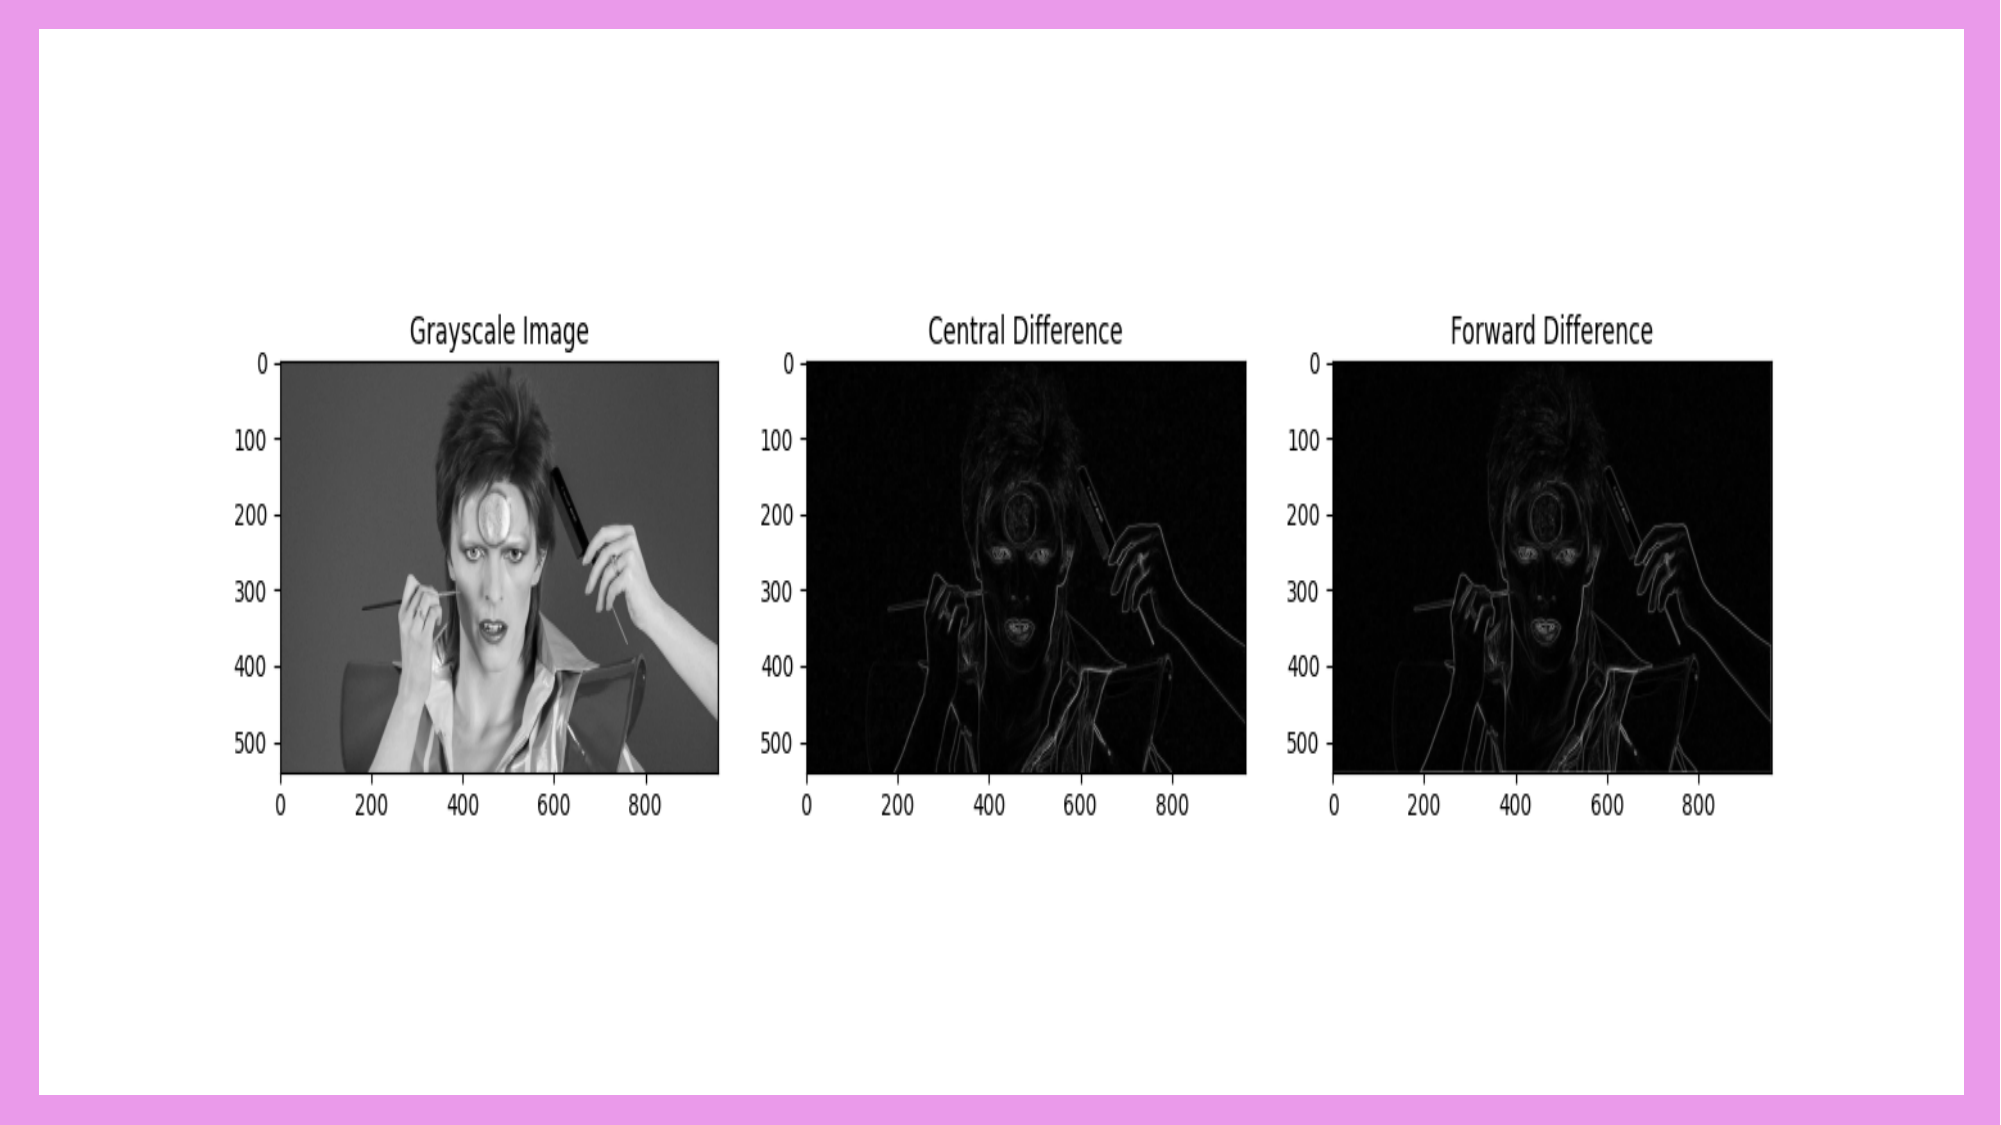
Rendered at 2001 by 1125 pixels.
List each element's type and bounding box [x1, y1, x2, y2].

list [39, 29, 1964, 1095]
